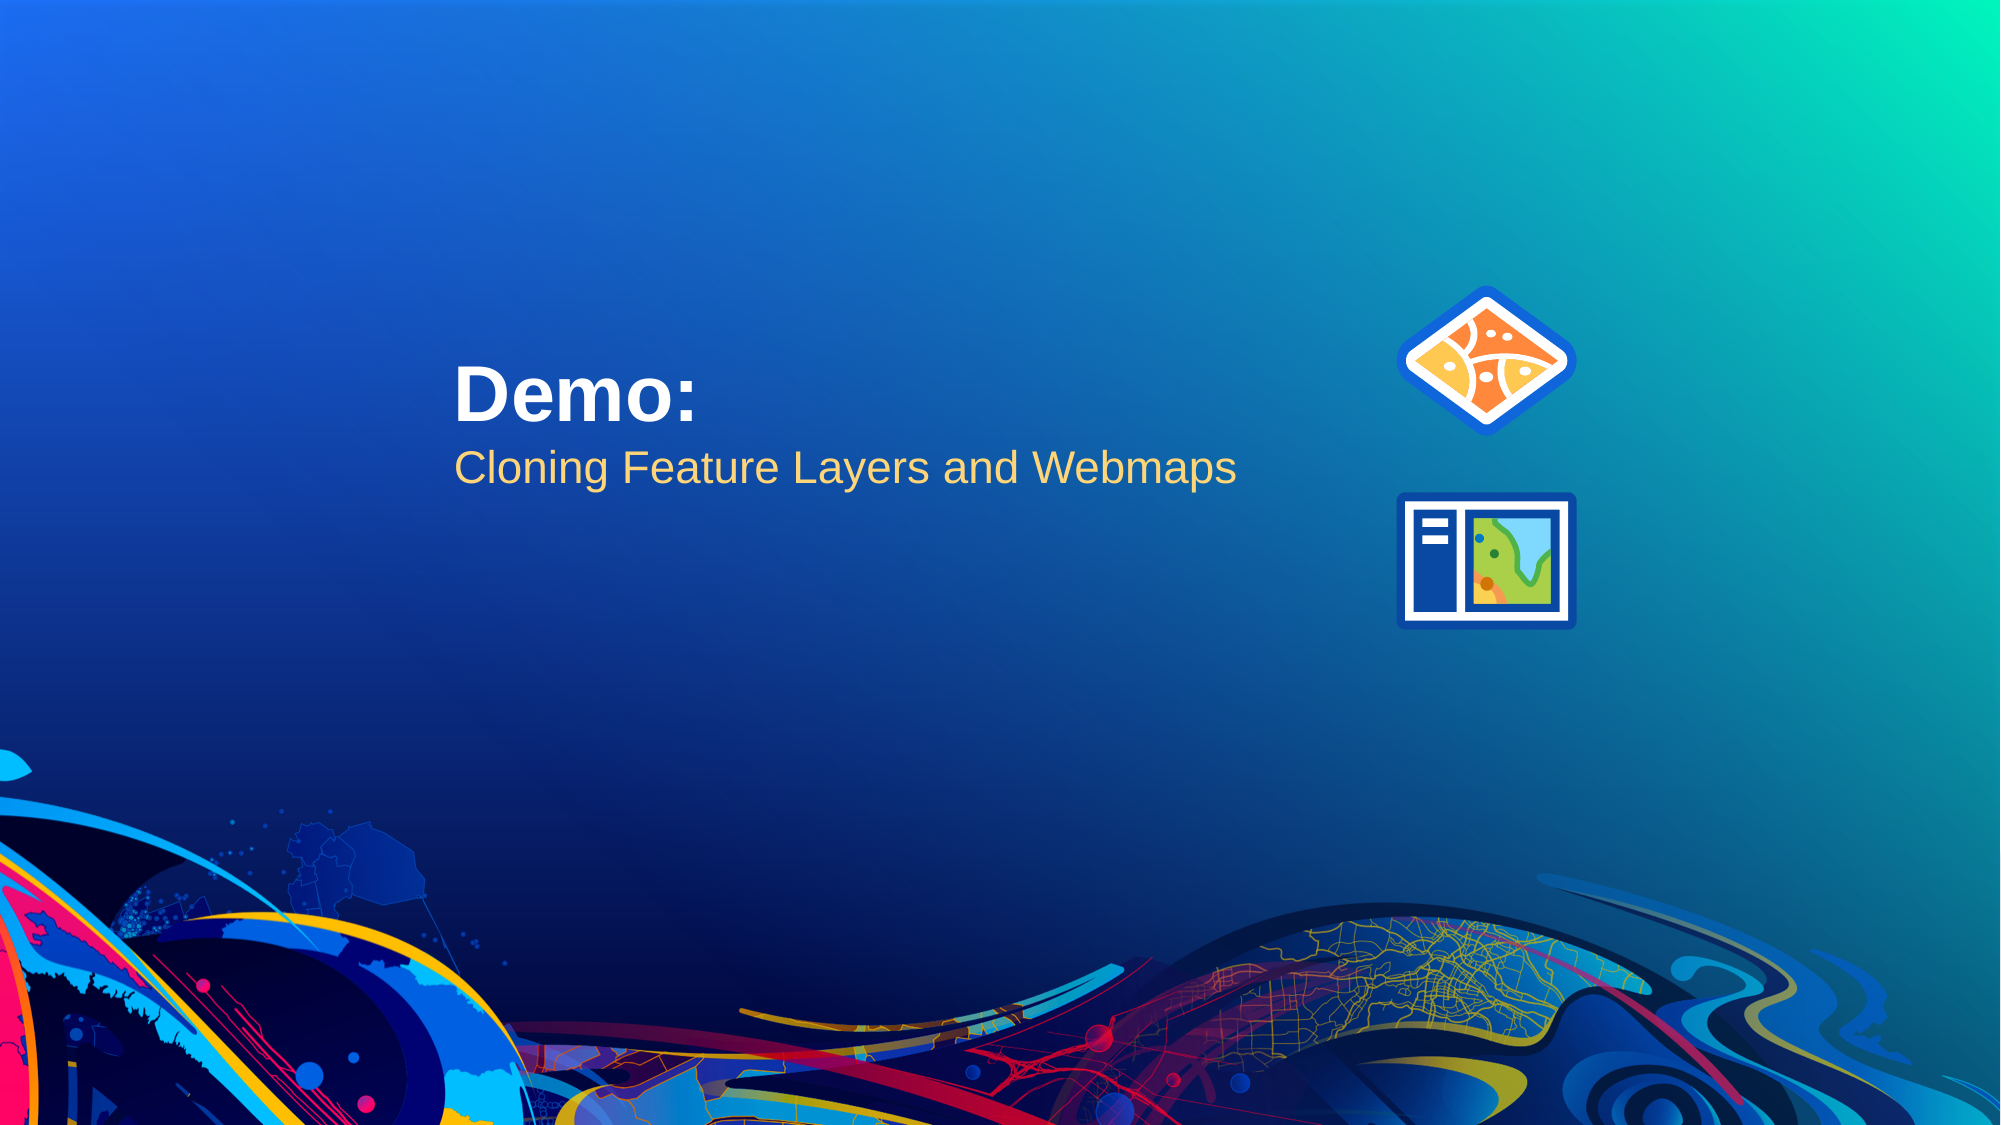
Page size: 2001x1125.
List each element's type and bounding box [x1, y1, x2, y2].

text_box [1396, 492, 1577, 630]
text_box [0, 0, 2000, 1125]
text_box [1396, 285, 1577, 436]
